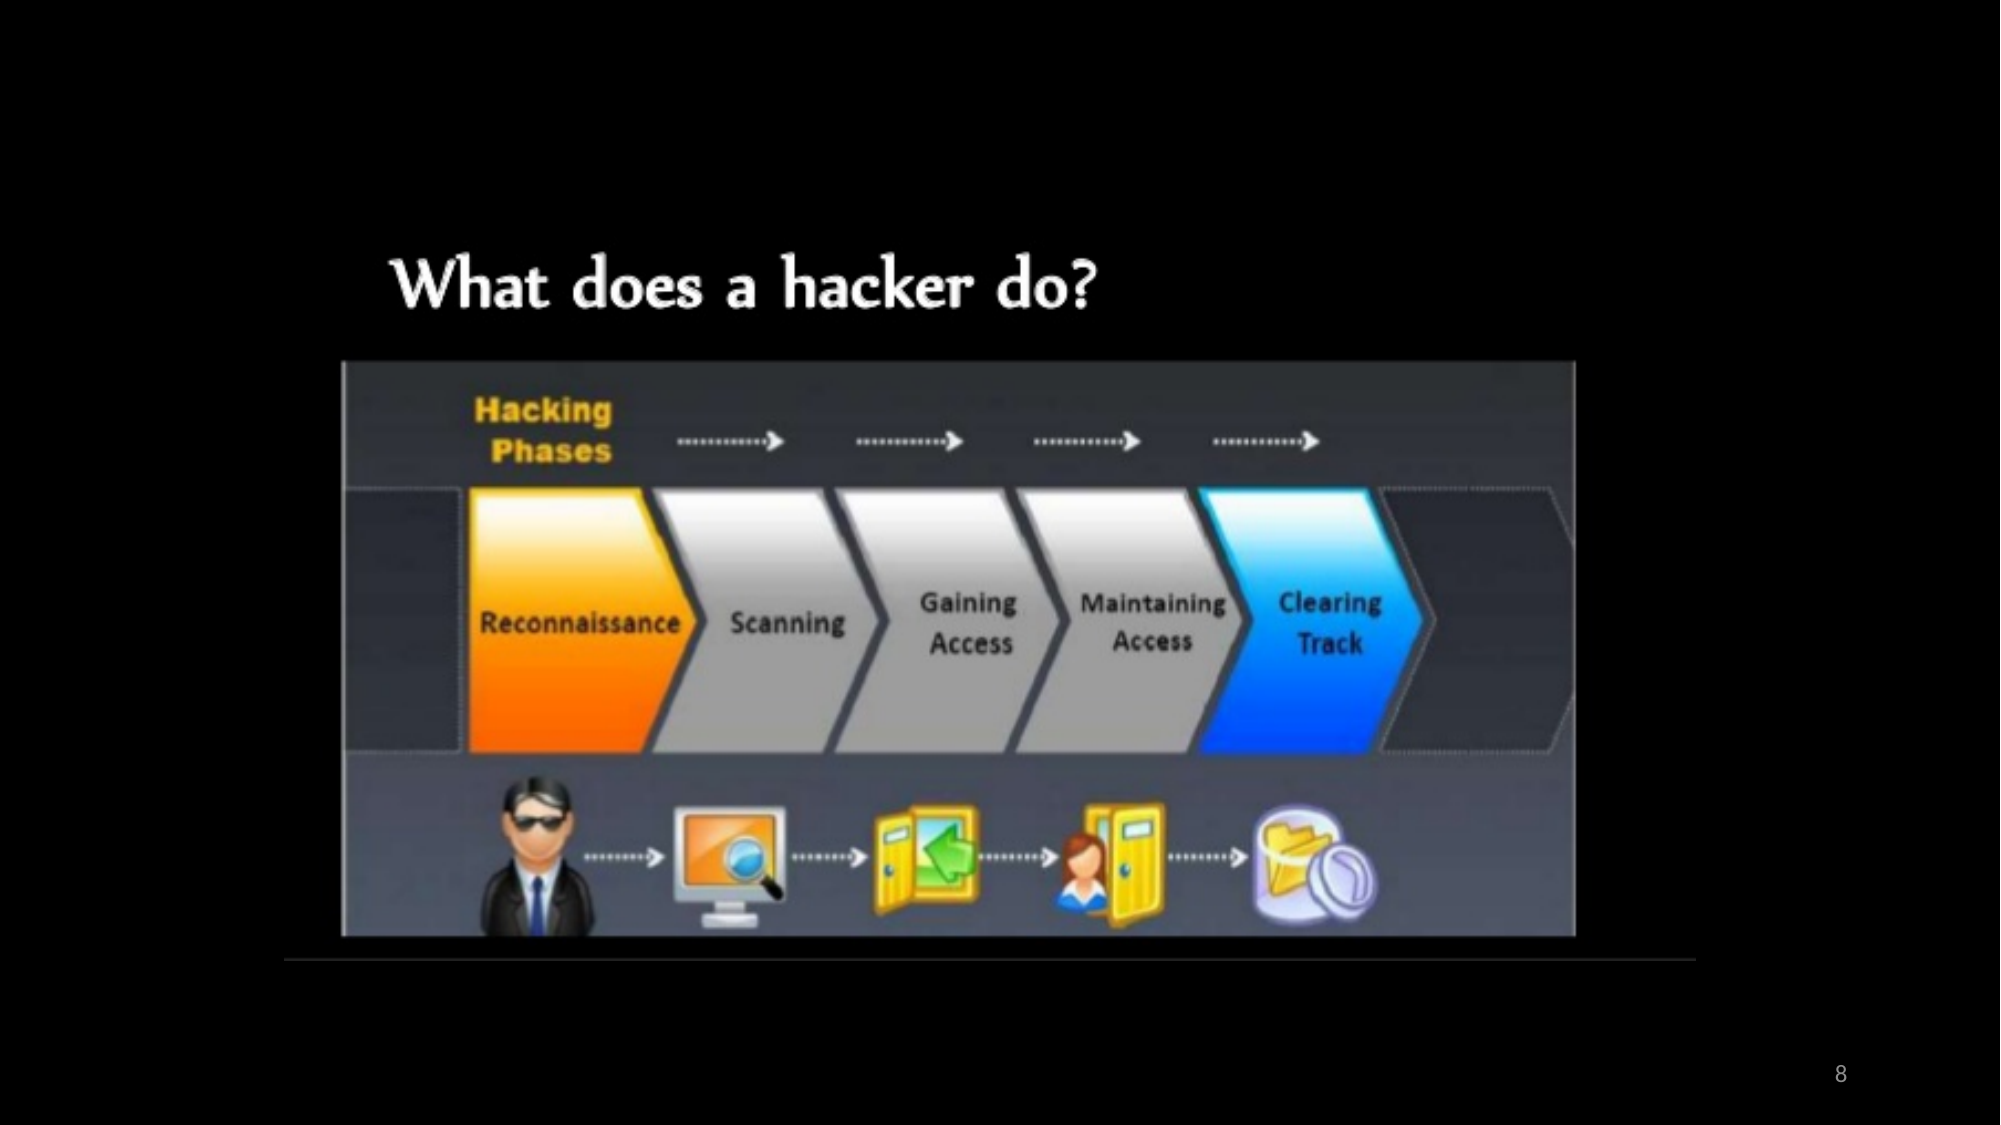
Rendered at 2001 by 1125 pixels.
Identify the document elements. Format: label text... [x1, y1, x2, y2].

picture [284, 166, 1696, 961]
slide_number 8 [1412, 1042, 1863, 1103]
